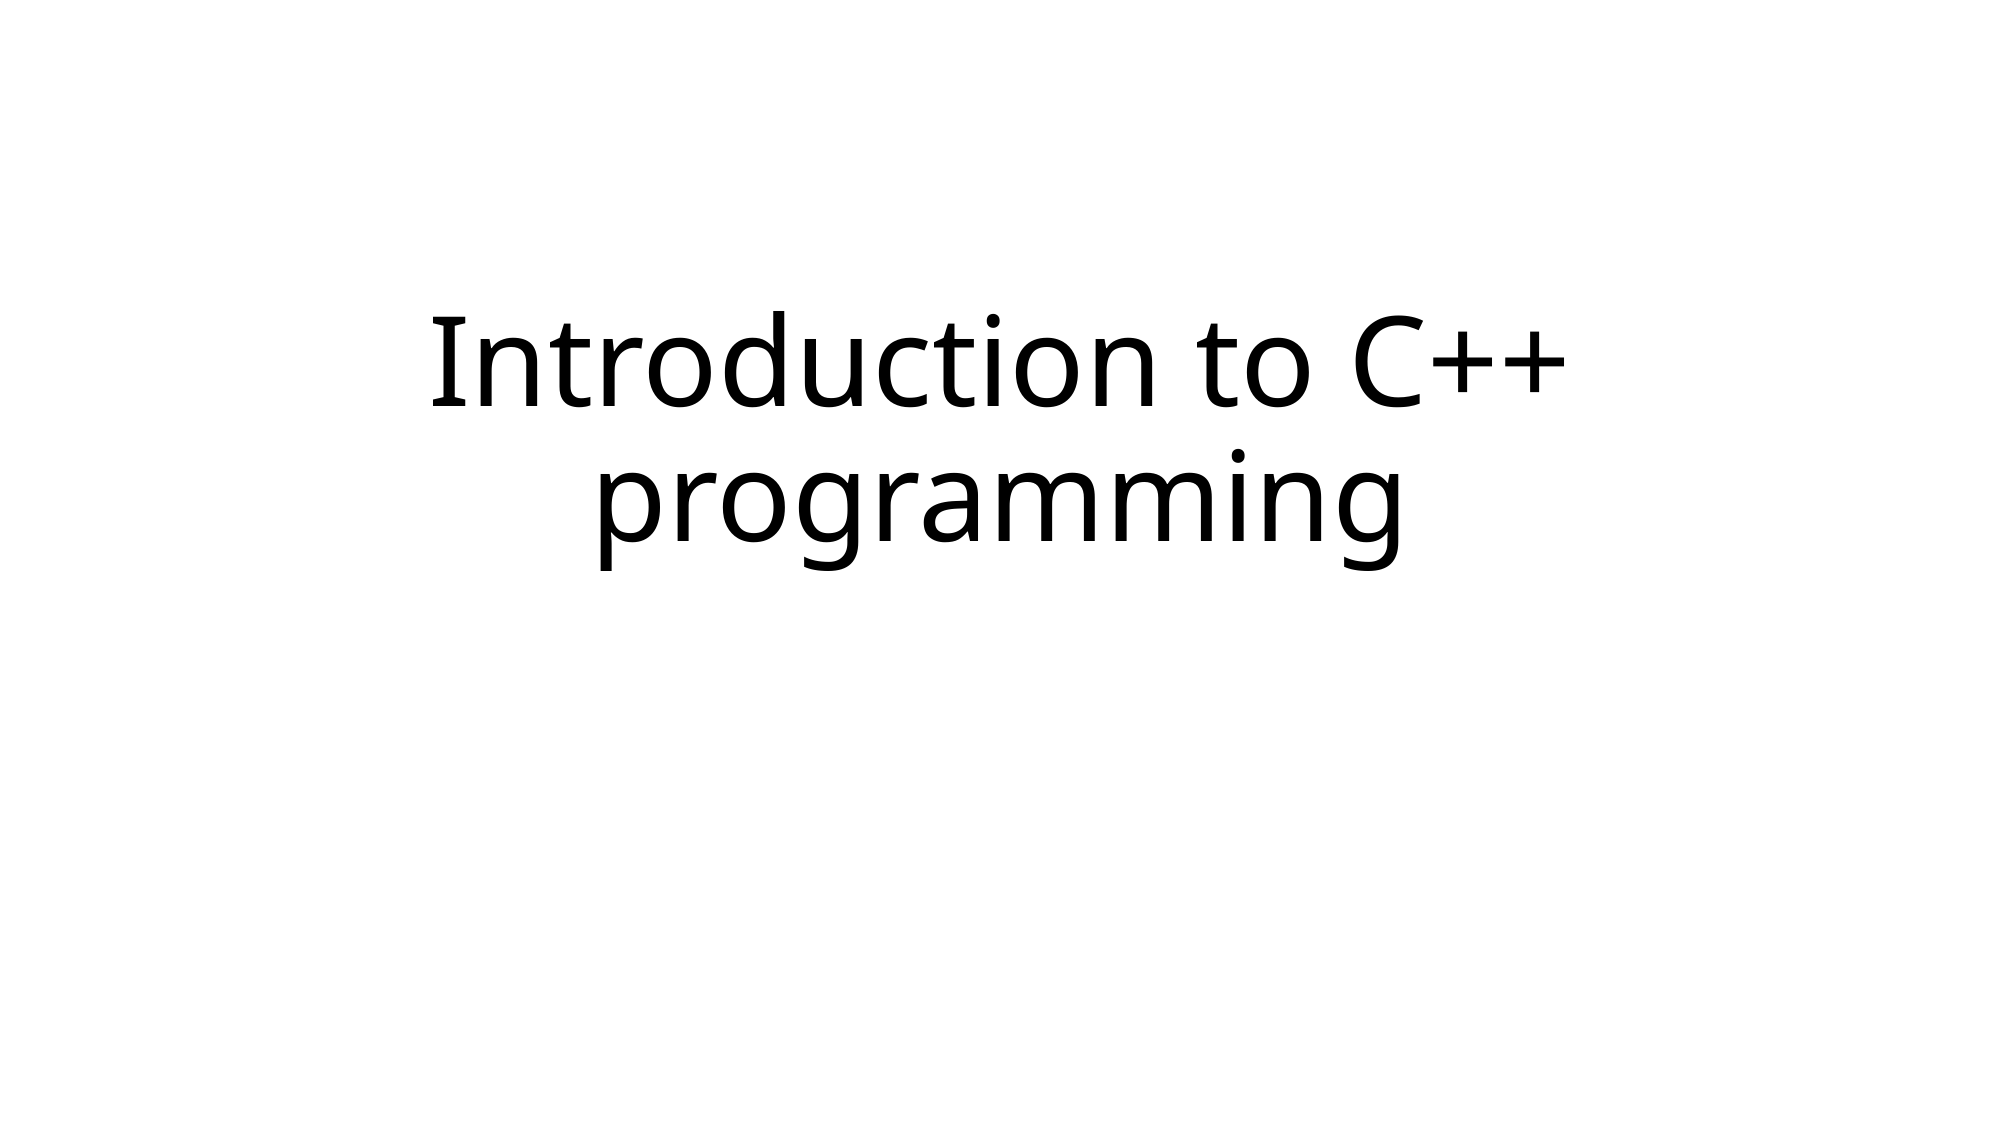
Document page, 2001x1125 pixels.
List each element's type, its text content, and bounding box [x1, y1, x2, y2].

title Introduction to C++ programming [249, 184, 1750, 576]
